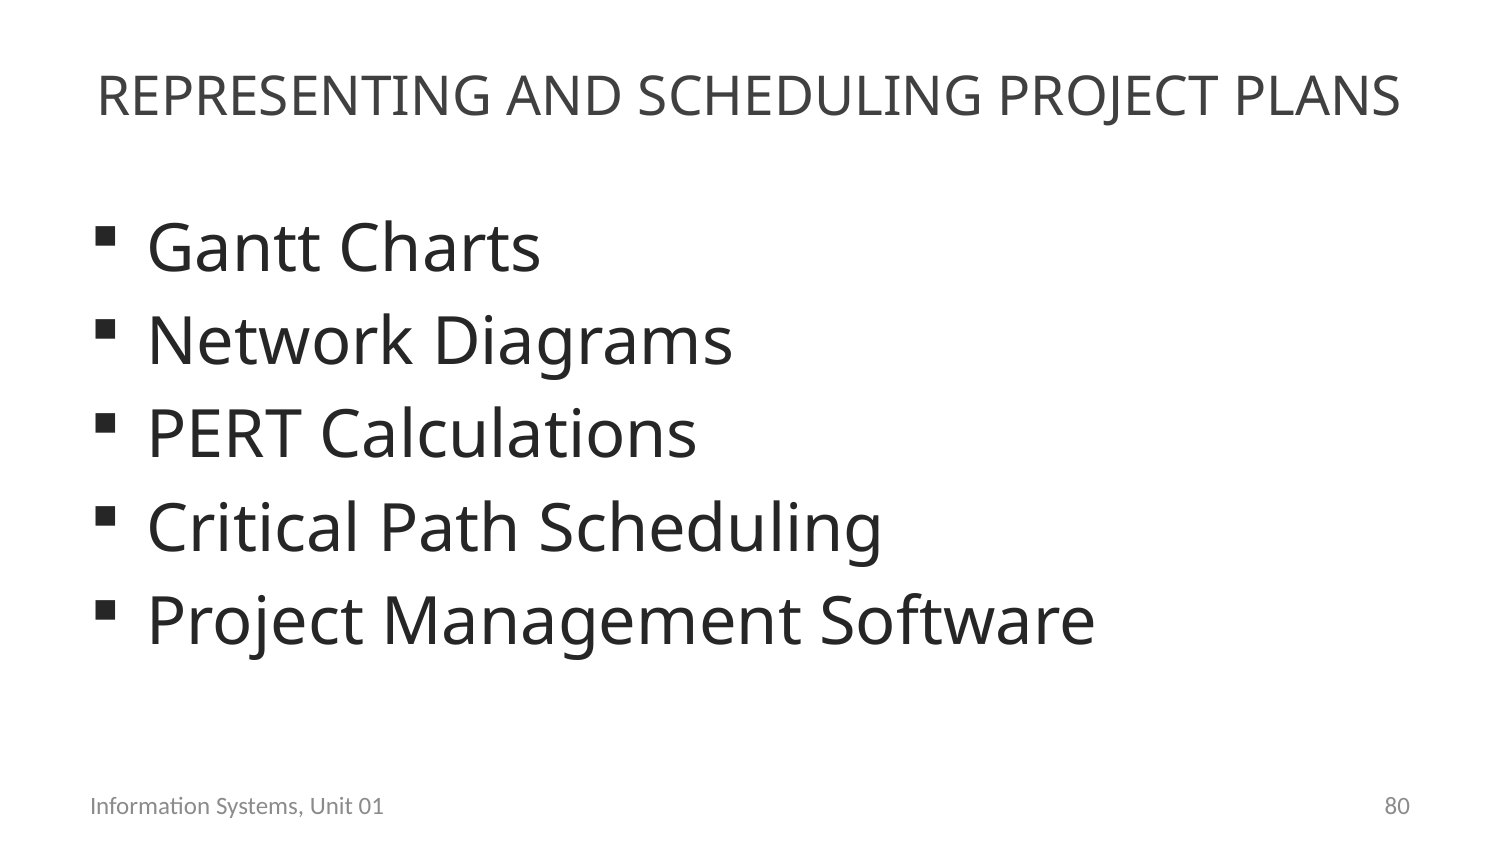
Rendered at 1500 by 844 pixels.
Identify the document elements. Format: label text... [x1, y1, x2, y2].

slide_number Information Systems, Unit 01 [75, 782, 425, 827]
title Representing and Scheduling Project Plans [75, 23, 1425, 164]
slide_number 79 [1074, 782, 1425, 827]
list Gantt Charts Network Diagrams PERT Calculations Critical Path Scheduling Project Management Software [75, 196, 1425, 754]
